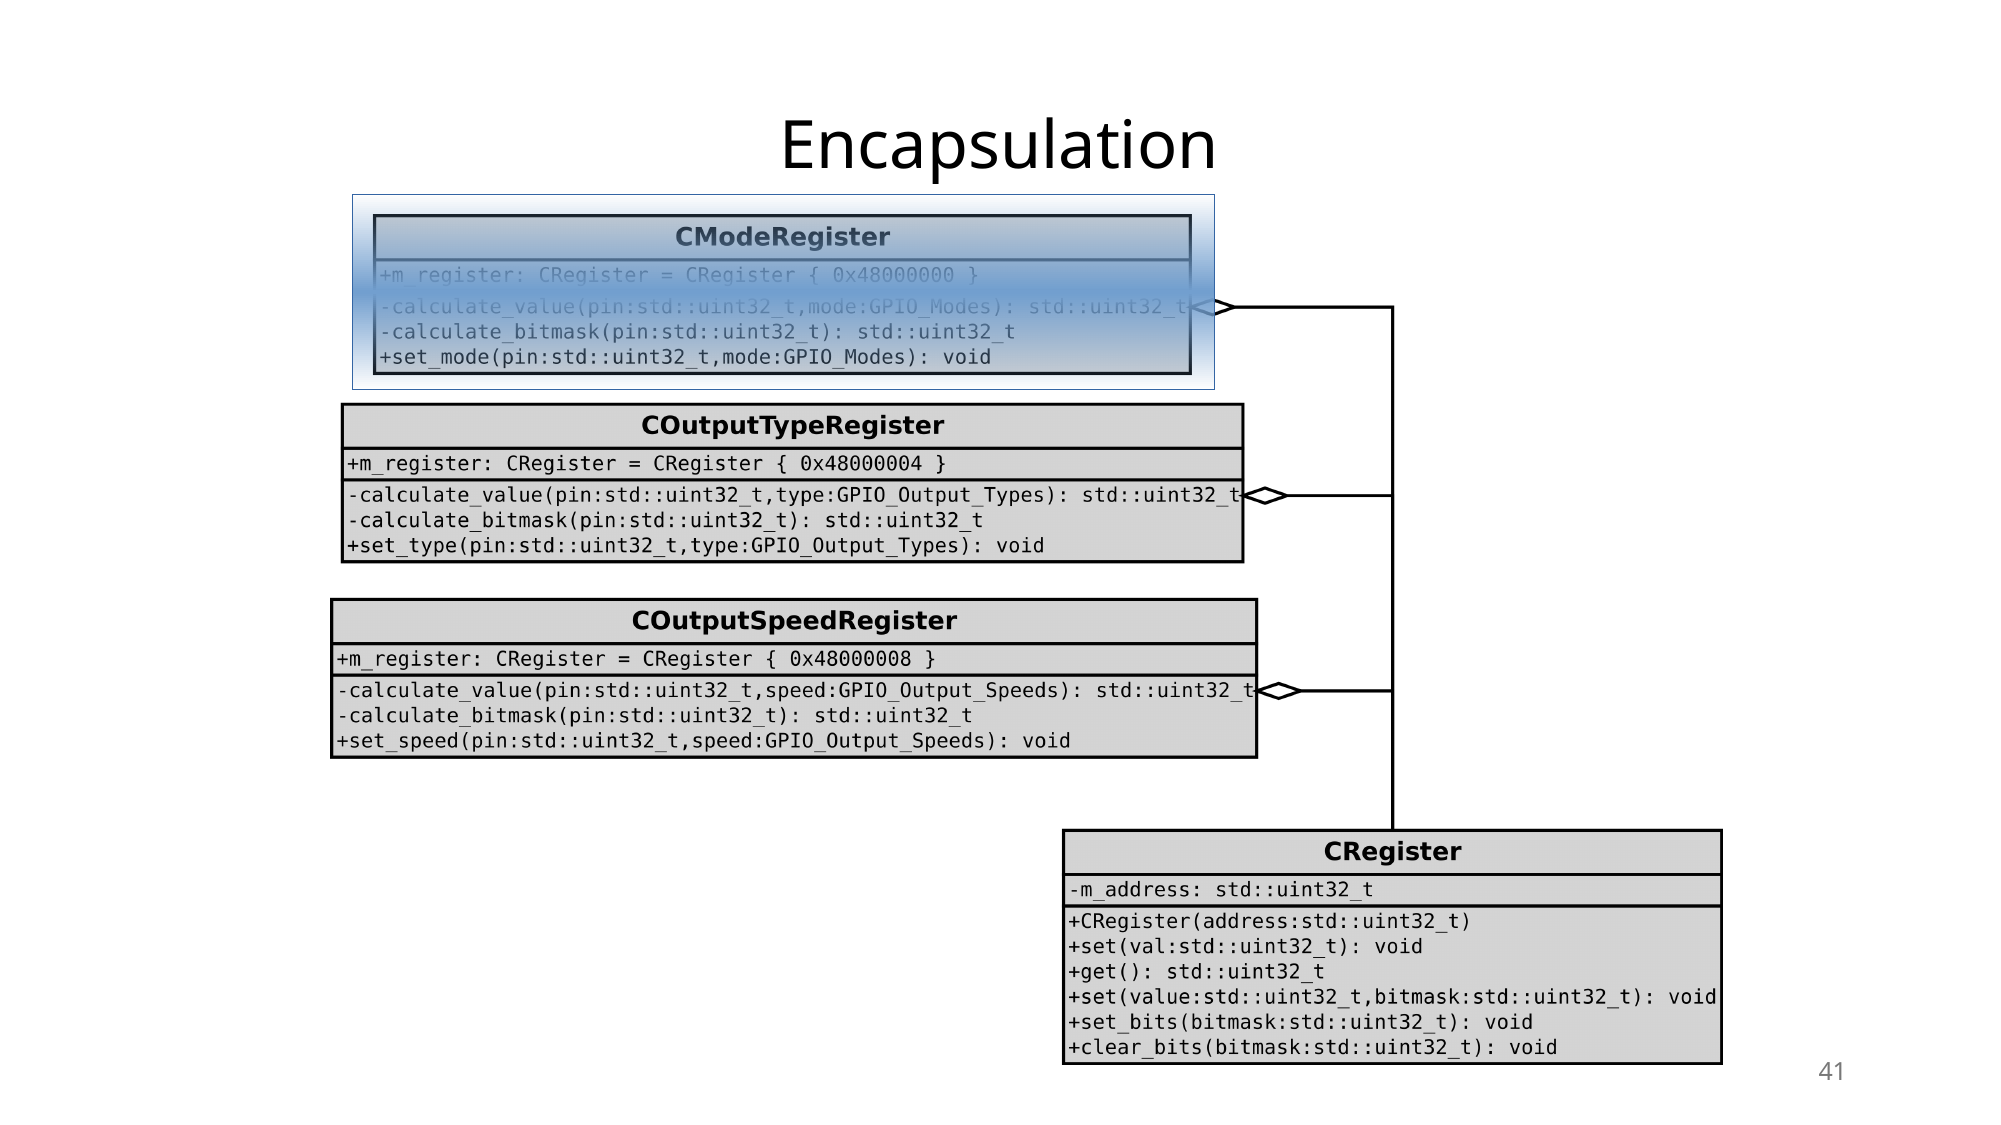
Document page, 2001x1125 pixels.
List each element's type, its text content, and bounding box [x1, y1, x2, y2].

text_box [352, 194, 1215, 213]
slide_number 41 [1412, 1042, 1862, 1102]
picture [329, 214, 1724, 1065]
text_box Encapsulation [317, 103, 1683, 270]
